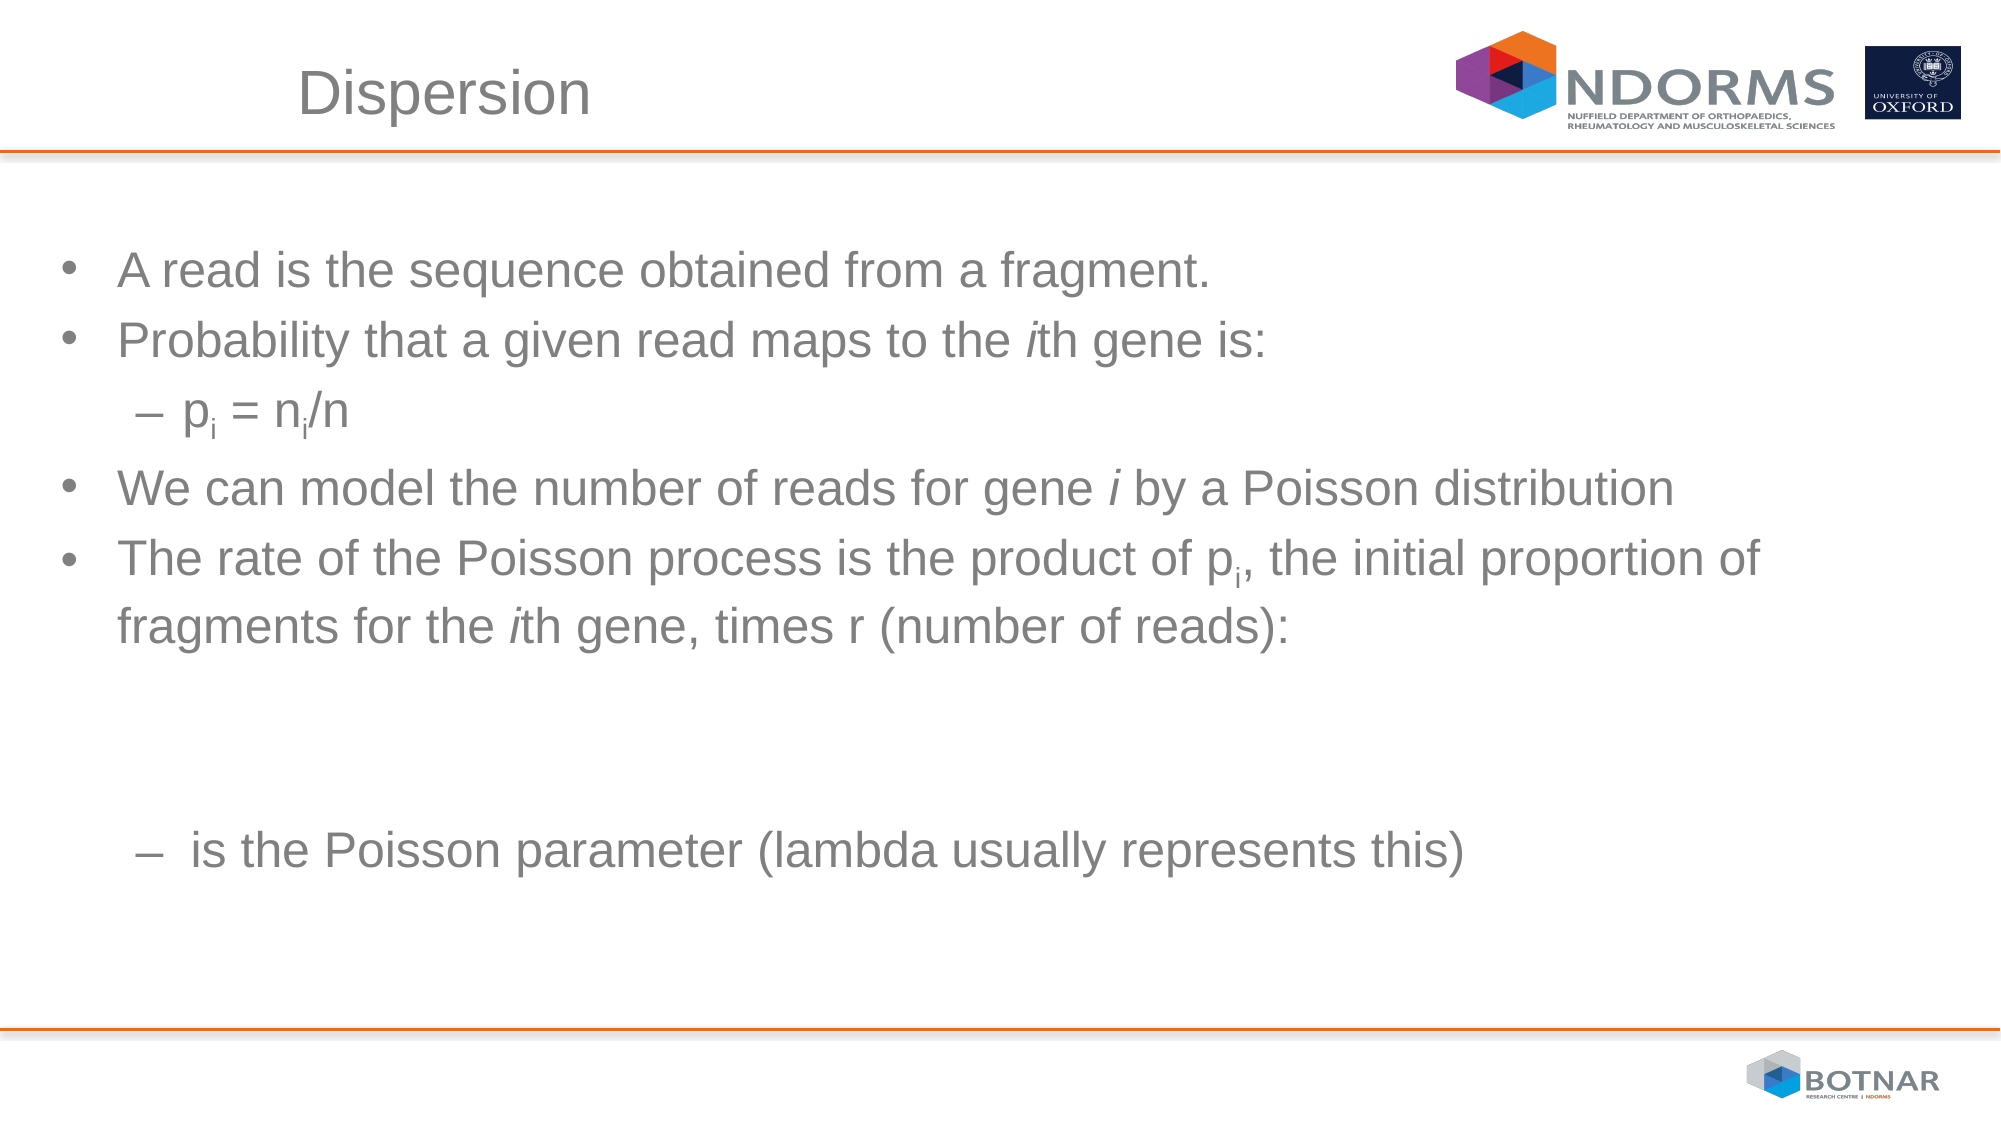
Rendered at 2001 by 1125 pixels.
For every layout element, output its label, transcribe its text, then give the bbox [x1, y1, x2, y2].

title Dispersion [282, 25, 1175, 155]
picture [1746, 1050, 1945, 1099]
picture [1456, 31, 1961, 129]
